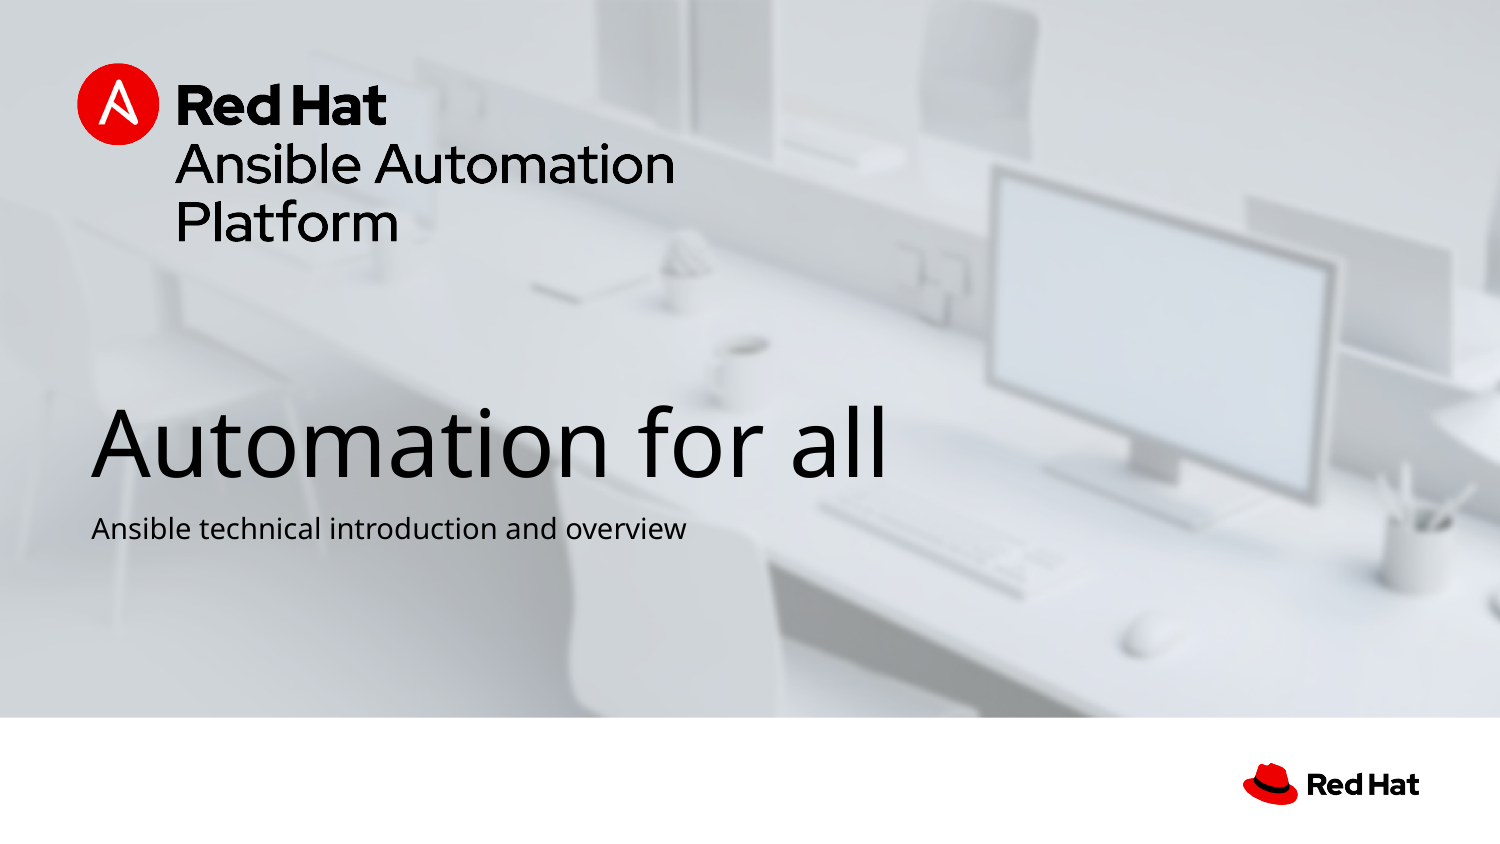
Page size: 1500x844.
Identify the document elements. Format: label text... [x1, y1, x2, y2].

picture [1243, 763, 1419, 805]
text_box Automation for all [76, 368, 1112, 455]
text_box Ansible technical introduction and overview [76, 495, 1112, 581]
picture [0, 0, 1500, 717]
